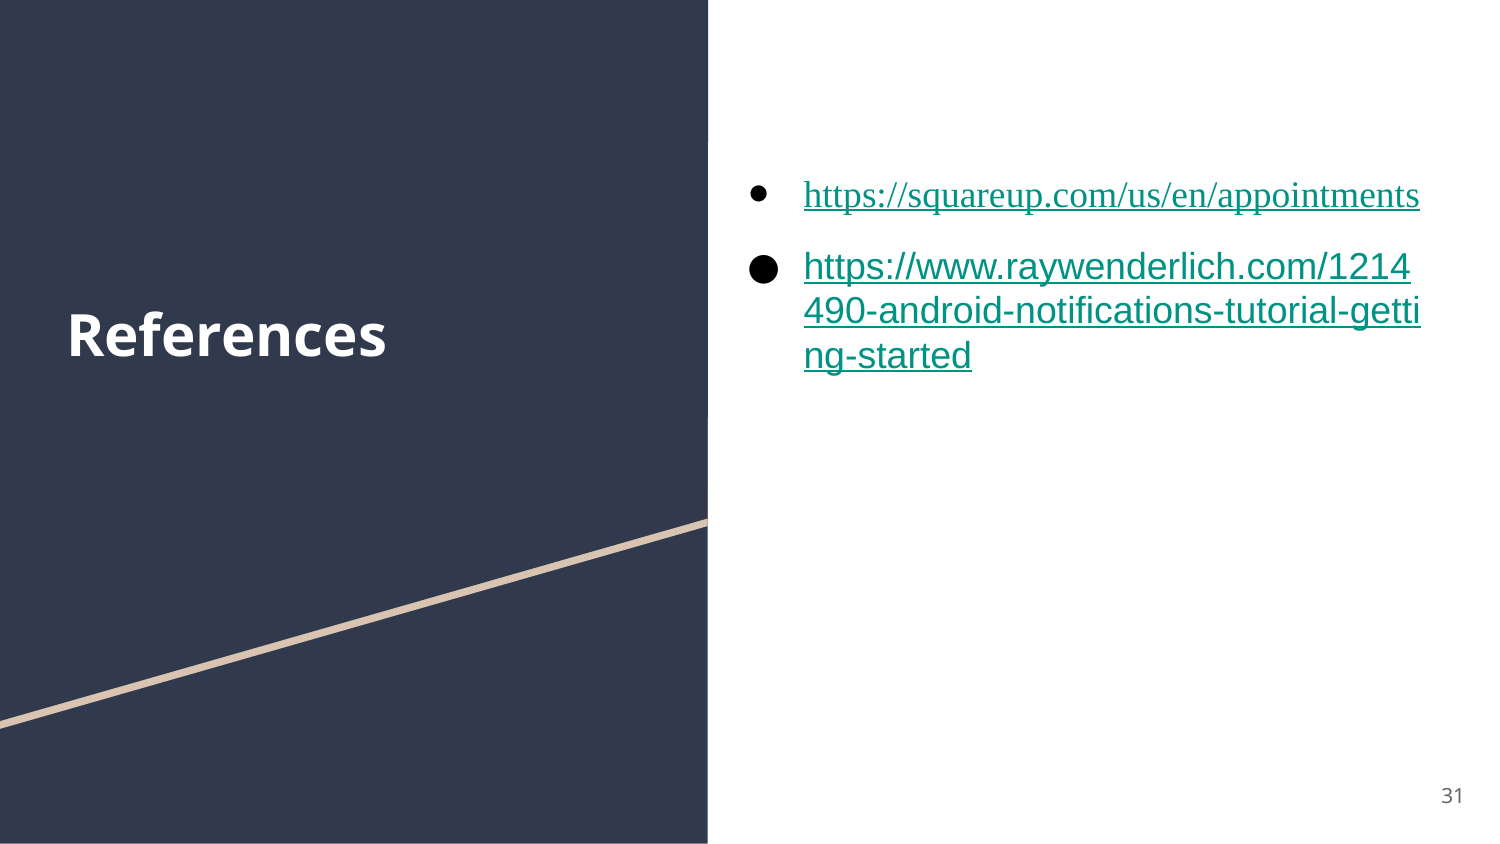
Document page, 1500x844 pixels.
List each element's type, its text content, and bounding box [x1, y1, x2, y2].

slide_number ‹#› [1389, 764, 1480, 830]
list https://squareup.com/us/en/appointments https://www.raywenderlich.com/1214490-android-notifications-tutorial-getting-started [713, 147, 1446, 755]
title References [51, 282, 660, 494]
